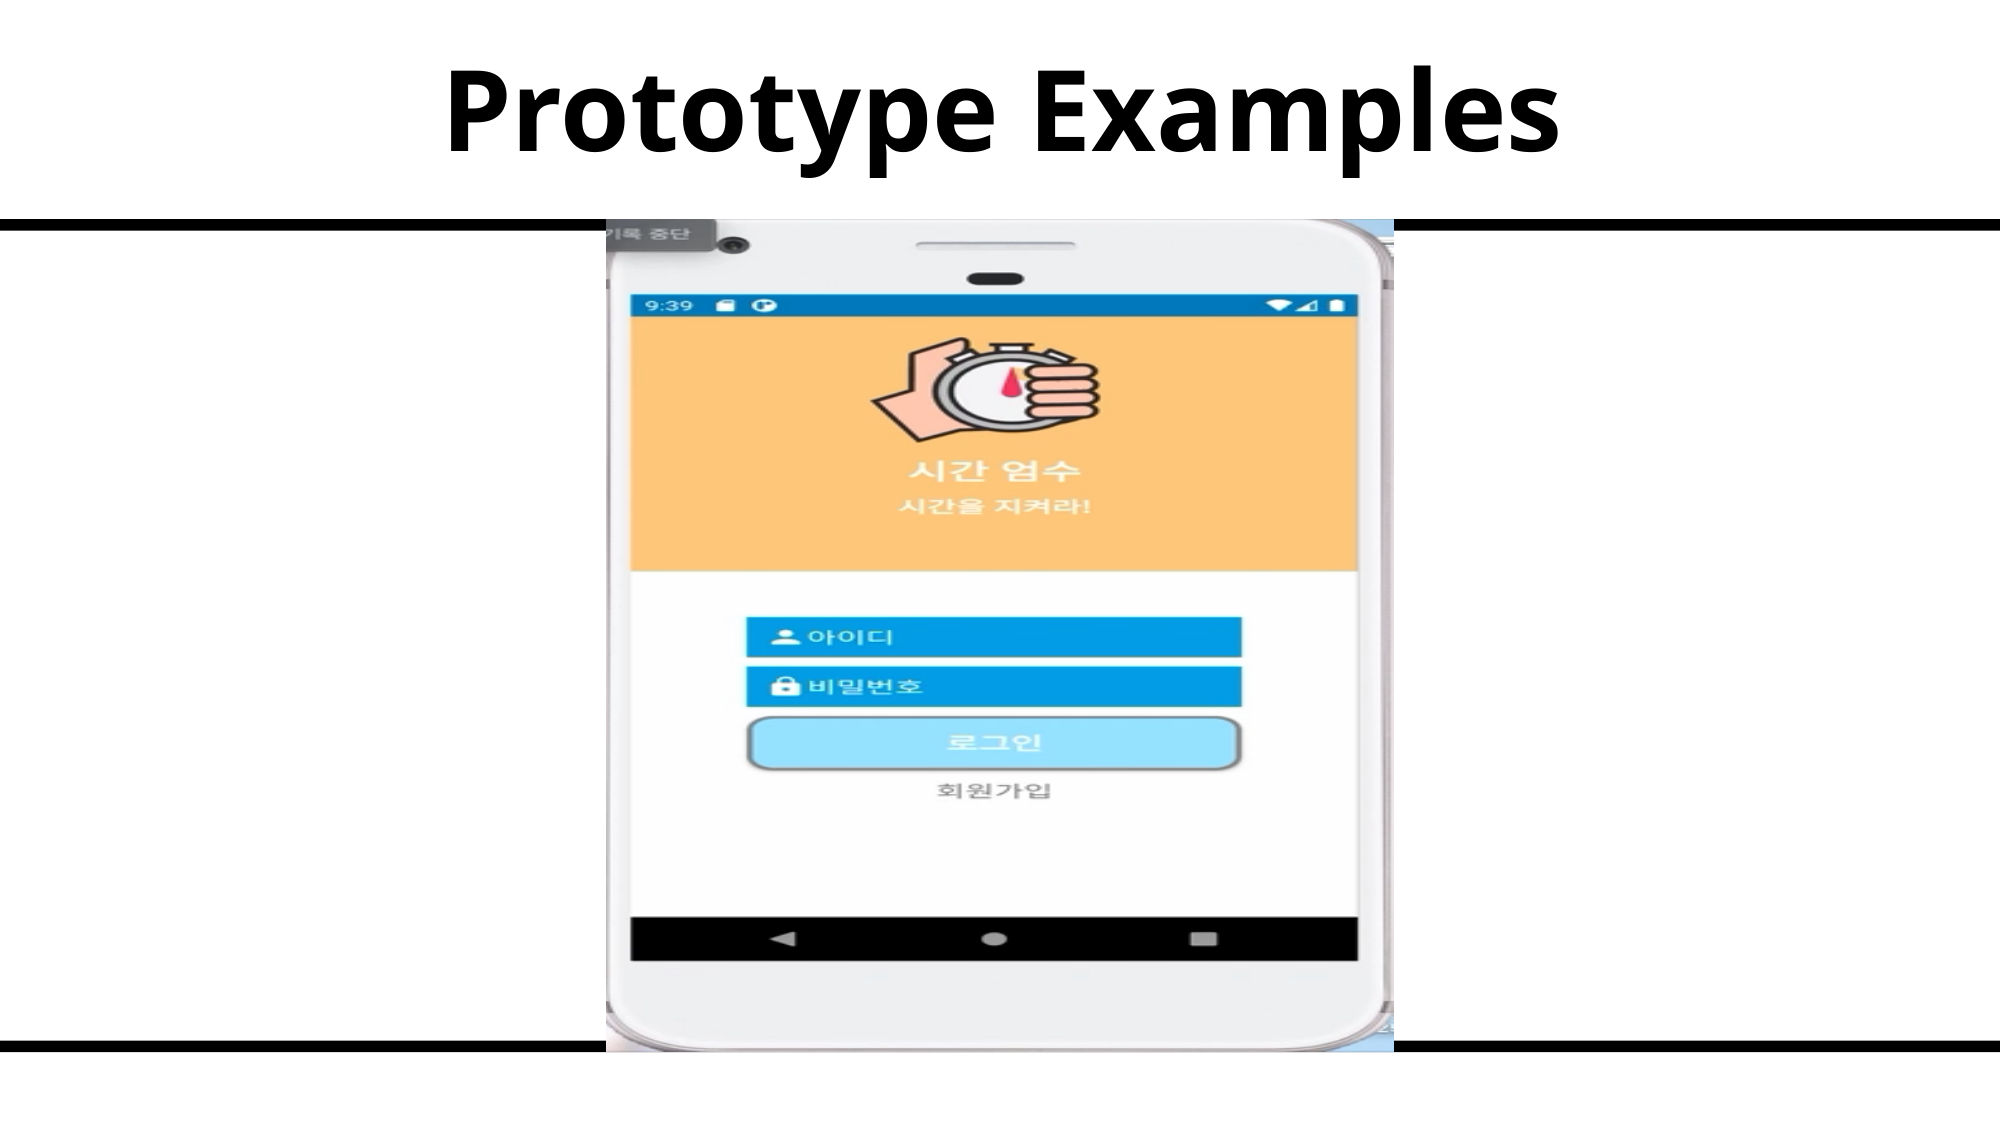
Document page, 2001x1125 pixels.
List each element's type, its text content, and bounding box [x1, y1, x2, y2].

text_box [0, 1040, 605, 1053]
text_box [605, 219, 1395, 1053]
text_box [1395, 1040, 2000, 1053]
text_box [0, 218, 2000, 232]
list Prototype Examples [53, 55, 1952, 175]
